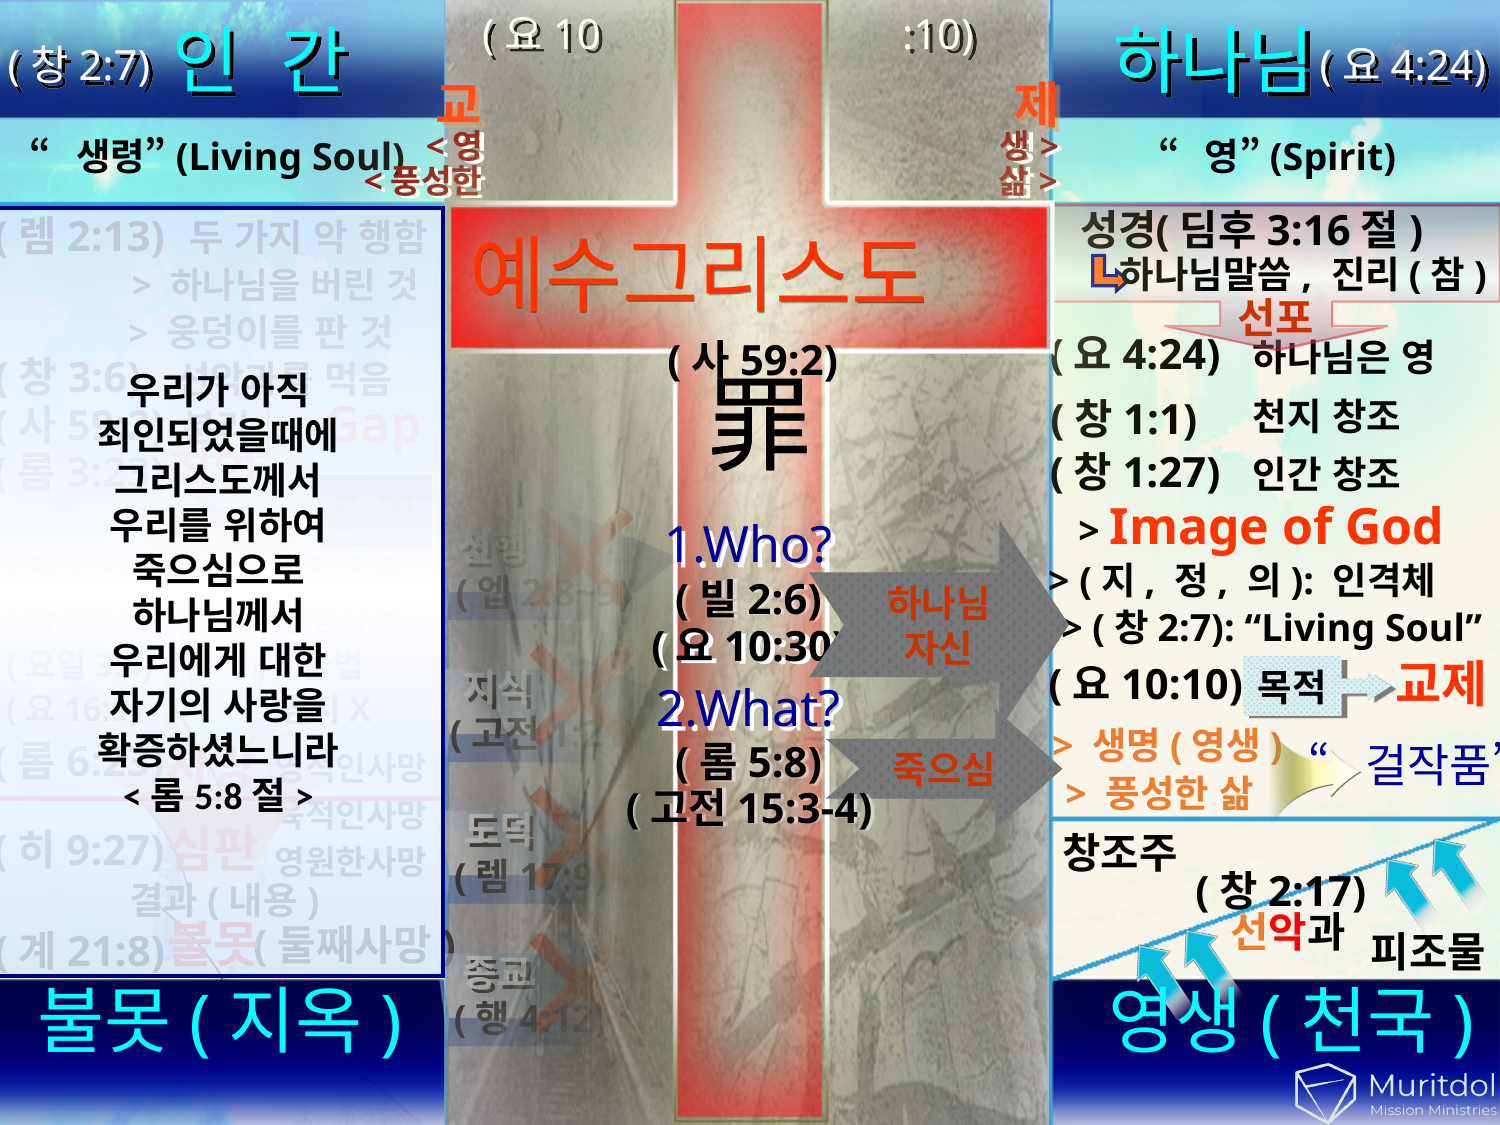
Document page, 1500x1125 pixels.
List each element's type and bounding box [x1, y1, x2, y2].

text_box [29, 967, 1483, 1071]
picture [0, 0, 1500, 1125]
text_box [639, 565, 859, 678]
text_box [655, 326, 850, 492]
